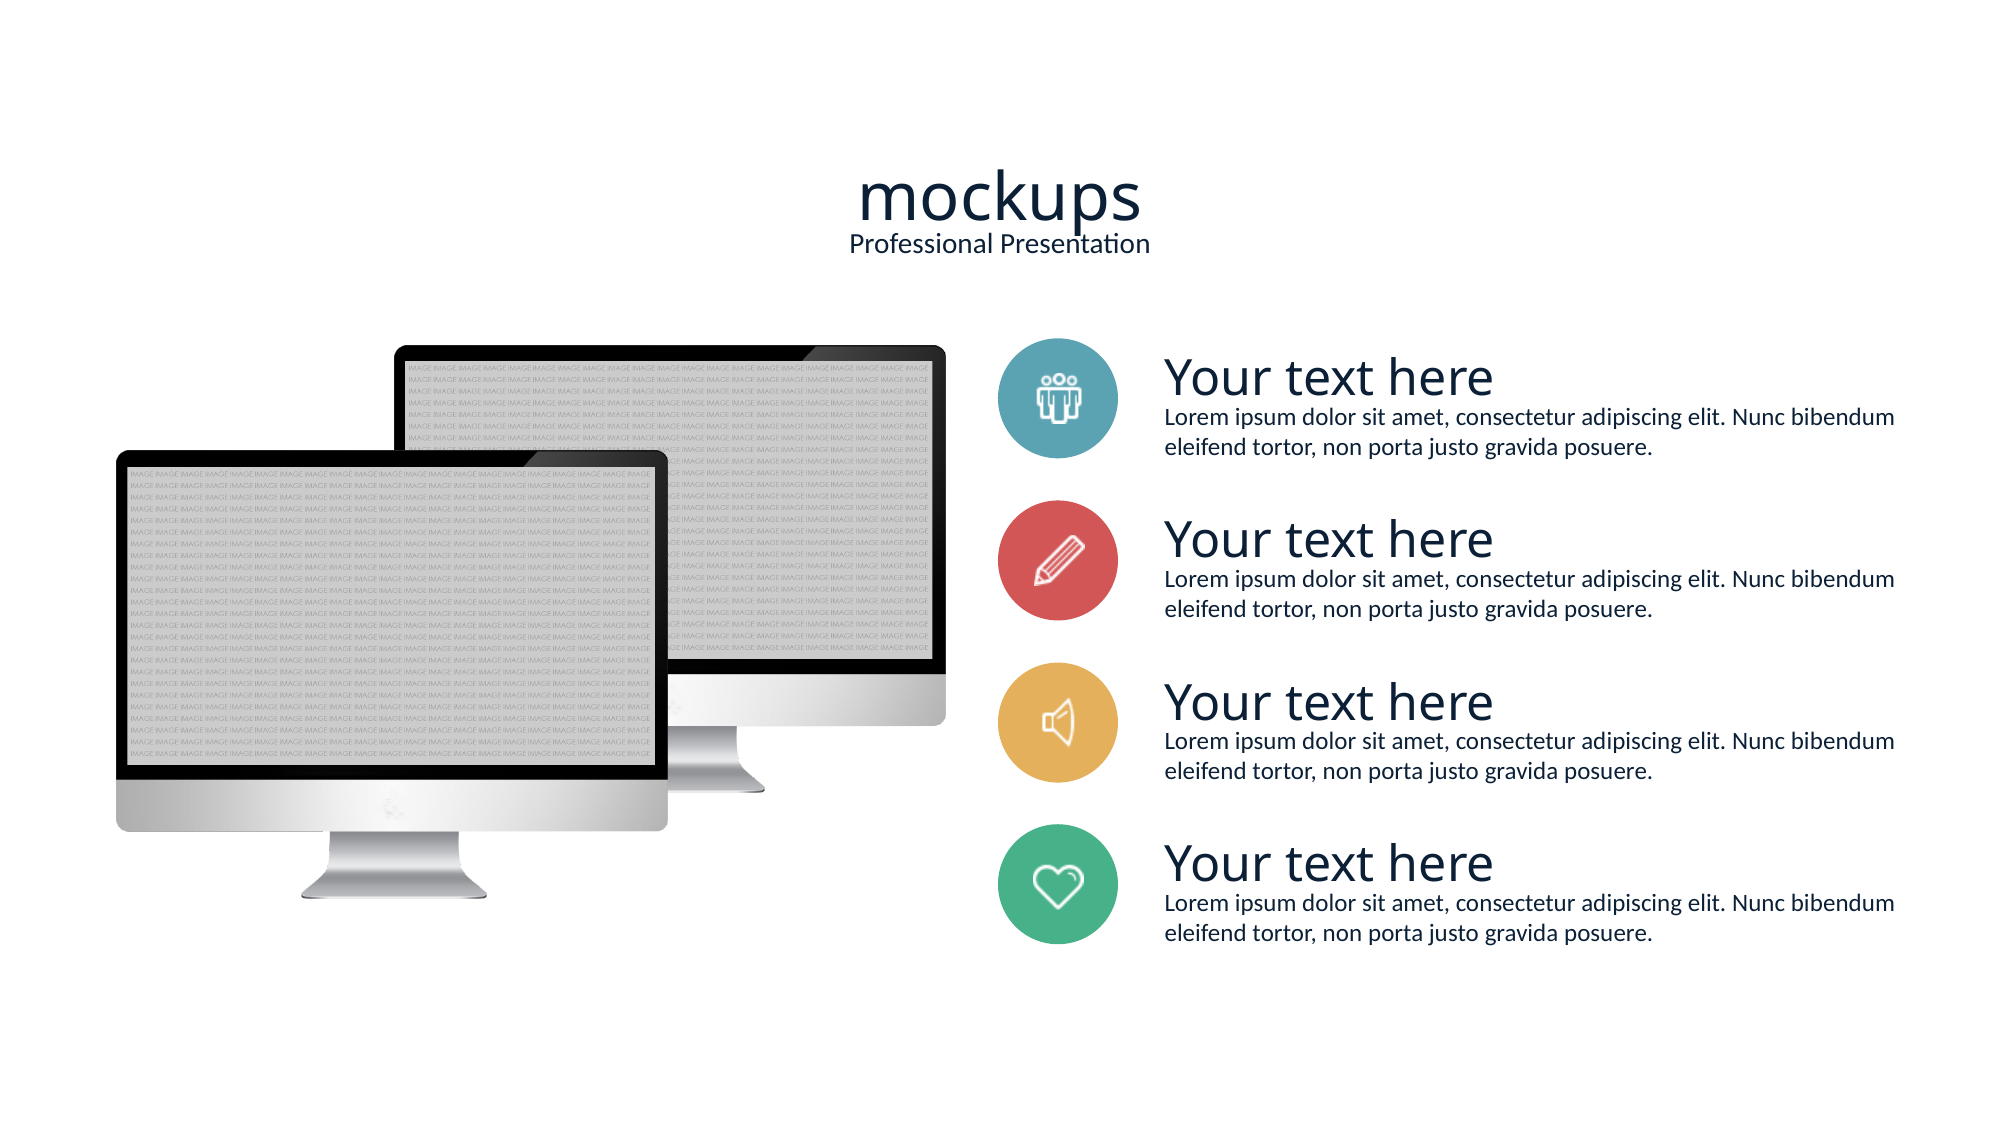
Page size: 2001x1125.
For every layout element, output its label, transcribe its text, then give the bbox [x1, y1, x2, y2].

text_box [996, 499, 1120, 622]
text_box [132, 146, 1868, 268]
text_box Your text here [1149, 824, 1958, 899]
text_box Your text here [1149, 500, 1958, 576]
picture [1034, 373, 1085, 424]
picture [1033, 862, 1084, 913]
text_box Lorem ipsum dolor sit amet, consectetur adipiscing elit. Nunc bibendum eleifend tortor, non porta justo gravida posuere. [1149, 738, 1958, 792]
text_box Your text here [1149, 338, 1958, 414]
text_box Your text here [1149, 662, 1958, 738]
text_box [996, 823, 1120, 946]
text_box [394, 345, 946, 794]
text_box Lorem ipsum dolor sit amet, consectetur adipiscing elit. Nunc bibendum eleifend tortor, non porta justo gravida posuere. [1149, 576, 1958, 630]
text_box Lorem ipsum dolor sit amet, consectetur adipiscing elit. Nunc bibendum eleifend tortor, non porta justo gravida posuere. [1149, 899, 1958, 954]
picture [1034, 535, 1085, 586]
text_box [996, 661, 1120, 784]
text_box Lorem ipsum dolor sit amet, consectetur adipiscing elit. Nunc bibendum eleifend tortor, non porta justo gravida posuere. [1149, 414, 1958, 468]
text_box [996, 337, 1120, 460]
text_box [116, 450, 668, 899]
picture [1033, 697, 1084, 748]
